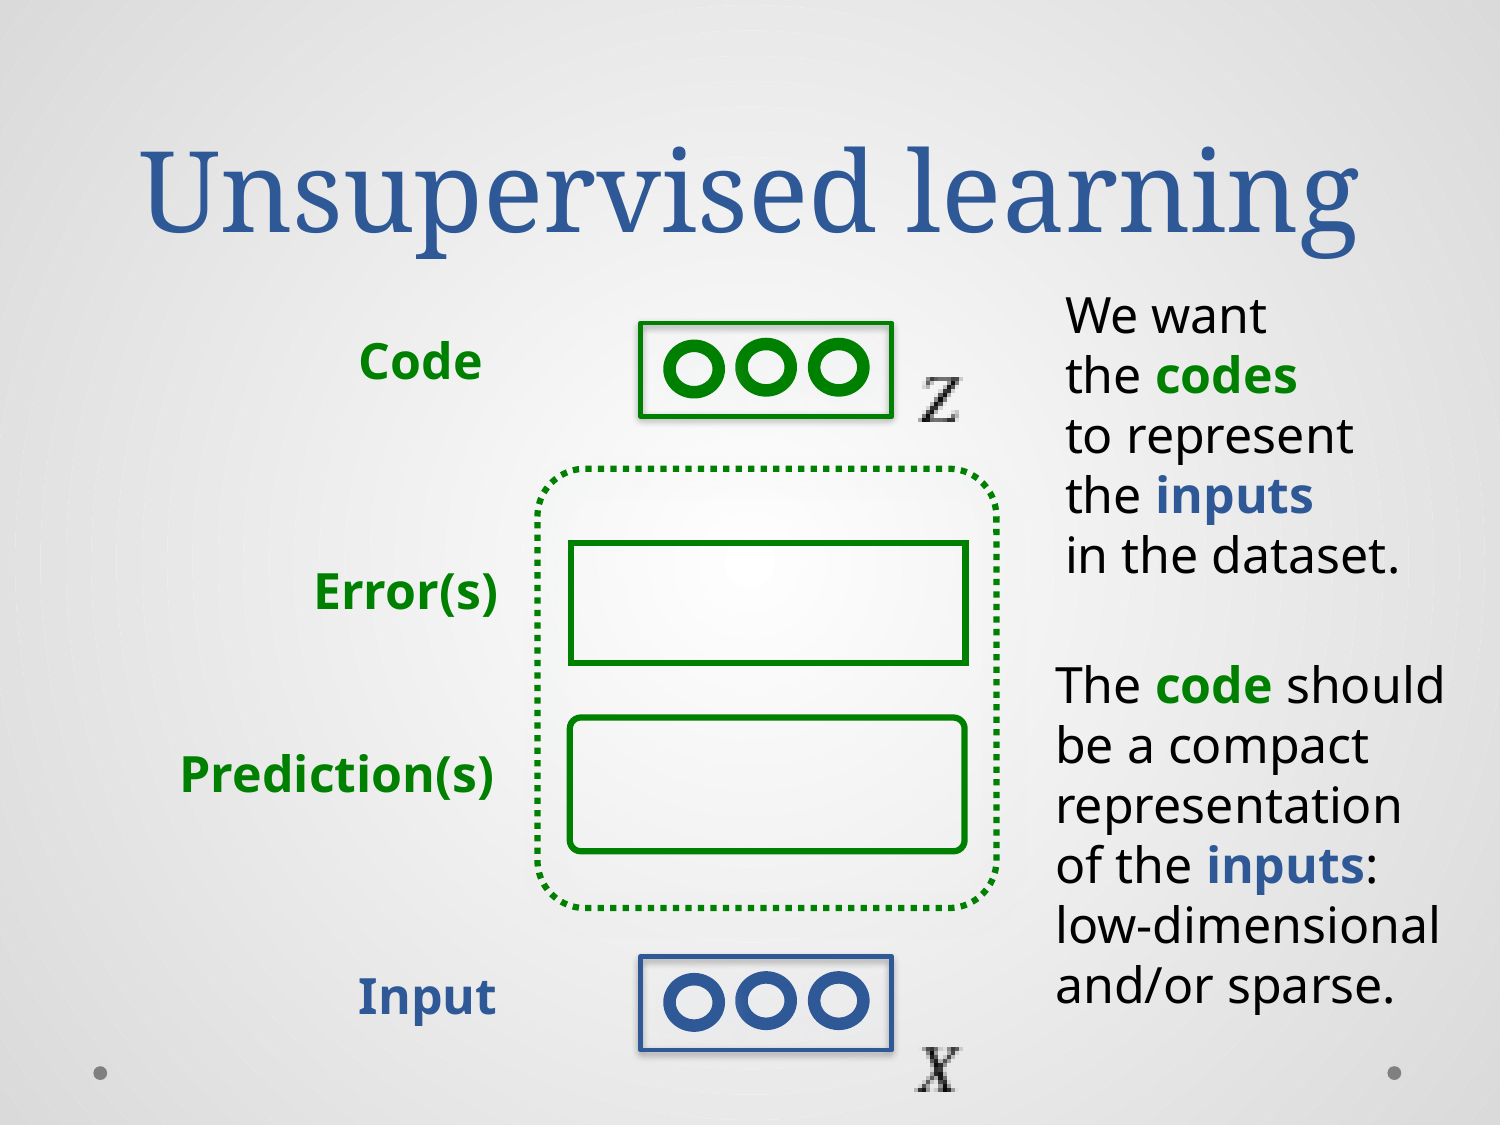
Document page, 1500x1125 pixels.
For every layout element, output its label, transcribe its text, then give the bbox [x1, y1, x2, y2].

text_box Prediction(s) [164, 735, 510, 810]
text_box The code should be a compact representation of the inputs: low-dimensional and/or sparse. [1040, 645, 1474, 1021]
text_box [640, 322, 892, 417]
text_box We want the codes to represent the inputs in the dataset. [1050, 275, 1416, 591]
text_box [640, 956, 892, 1051]
text_box Code [343, 322, 498, 397]
text_box Error(s) [298, 551, 514, 627]
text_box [905, 1039, 969, 1098]
title Unsupervised learning [75, 0, 1425, 263]
text_box Input [344, 957, 513, 1032]
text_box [910, 368, 969, 427]
text_box [537, 468, 997, 909]
